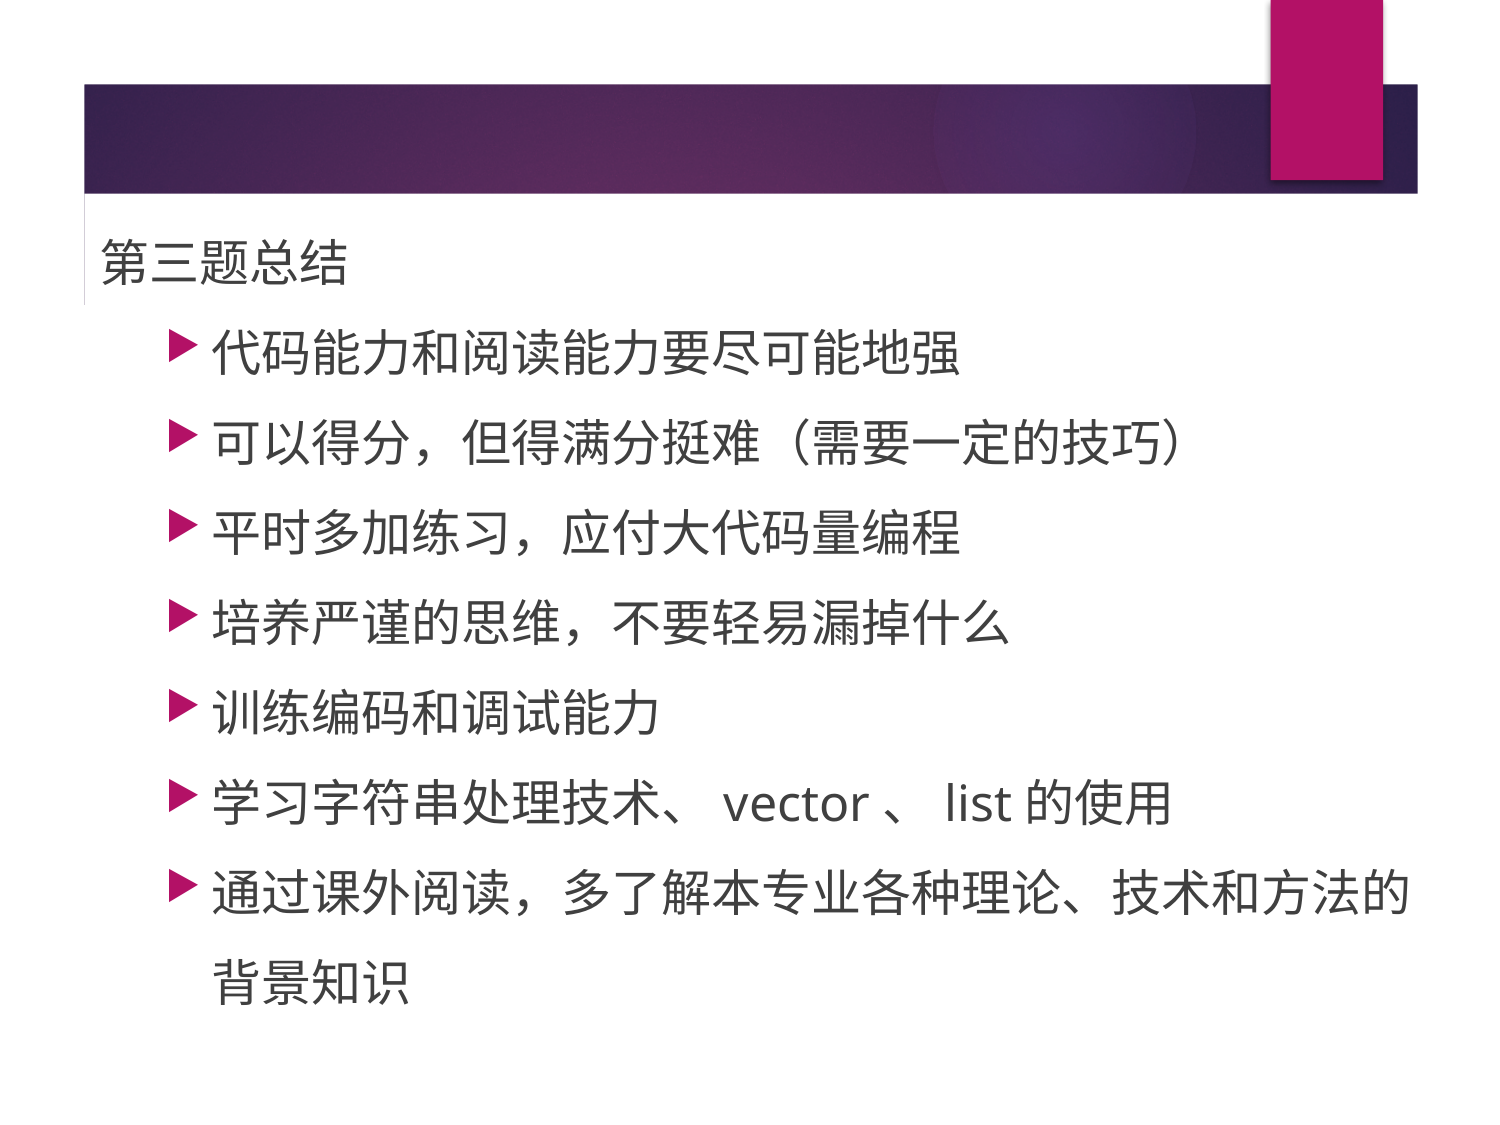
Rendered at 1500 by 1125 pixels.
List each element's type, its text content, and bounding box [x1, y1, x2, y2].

list 第三题总结 代码能力和阅读能力要尽可能地强 可以得分，但得满分挺难（需要一定的技巧） 平时多加练习，应付大代码量编程 培养严谨的思维，不要轻易漏掉什么 训练编码和调试能力 学习字符串处理技术、vector、list的使用 通过课外阅读，多了解本专业各种理论、技术和方法的背景知识 [84, 193, 1428, 1068]
